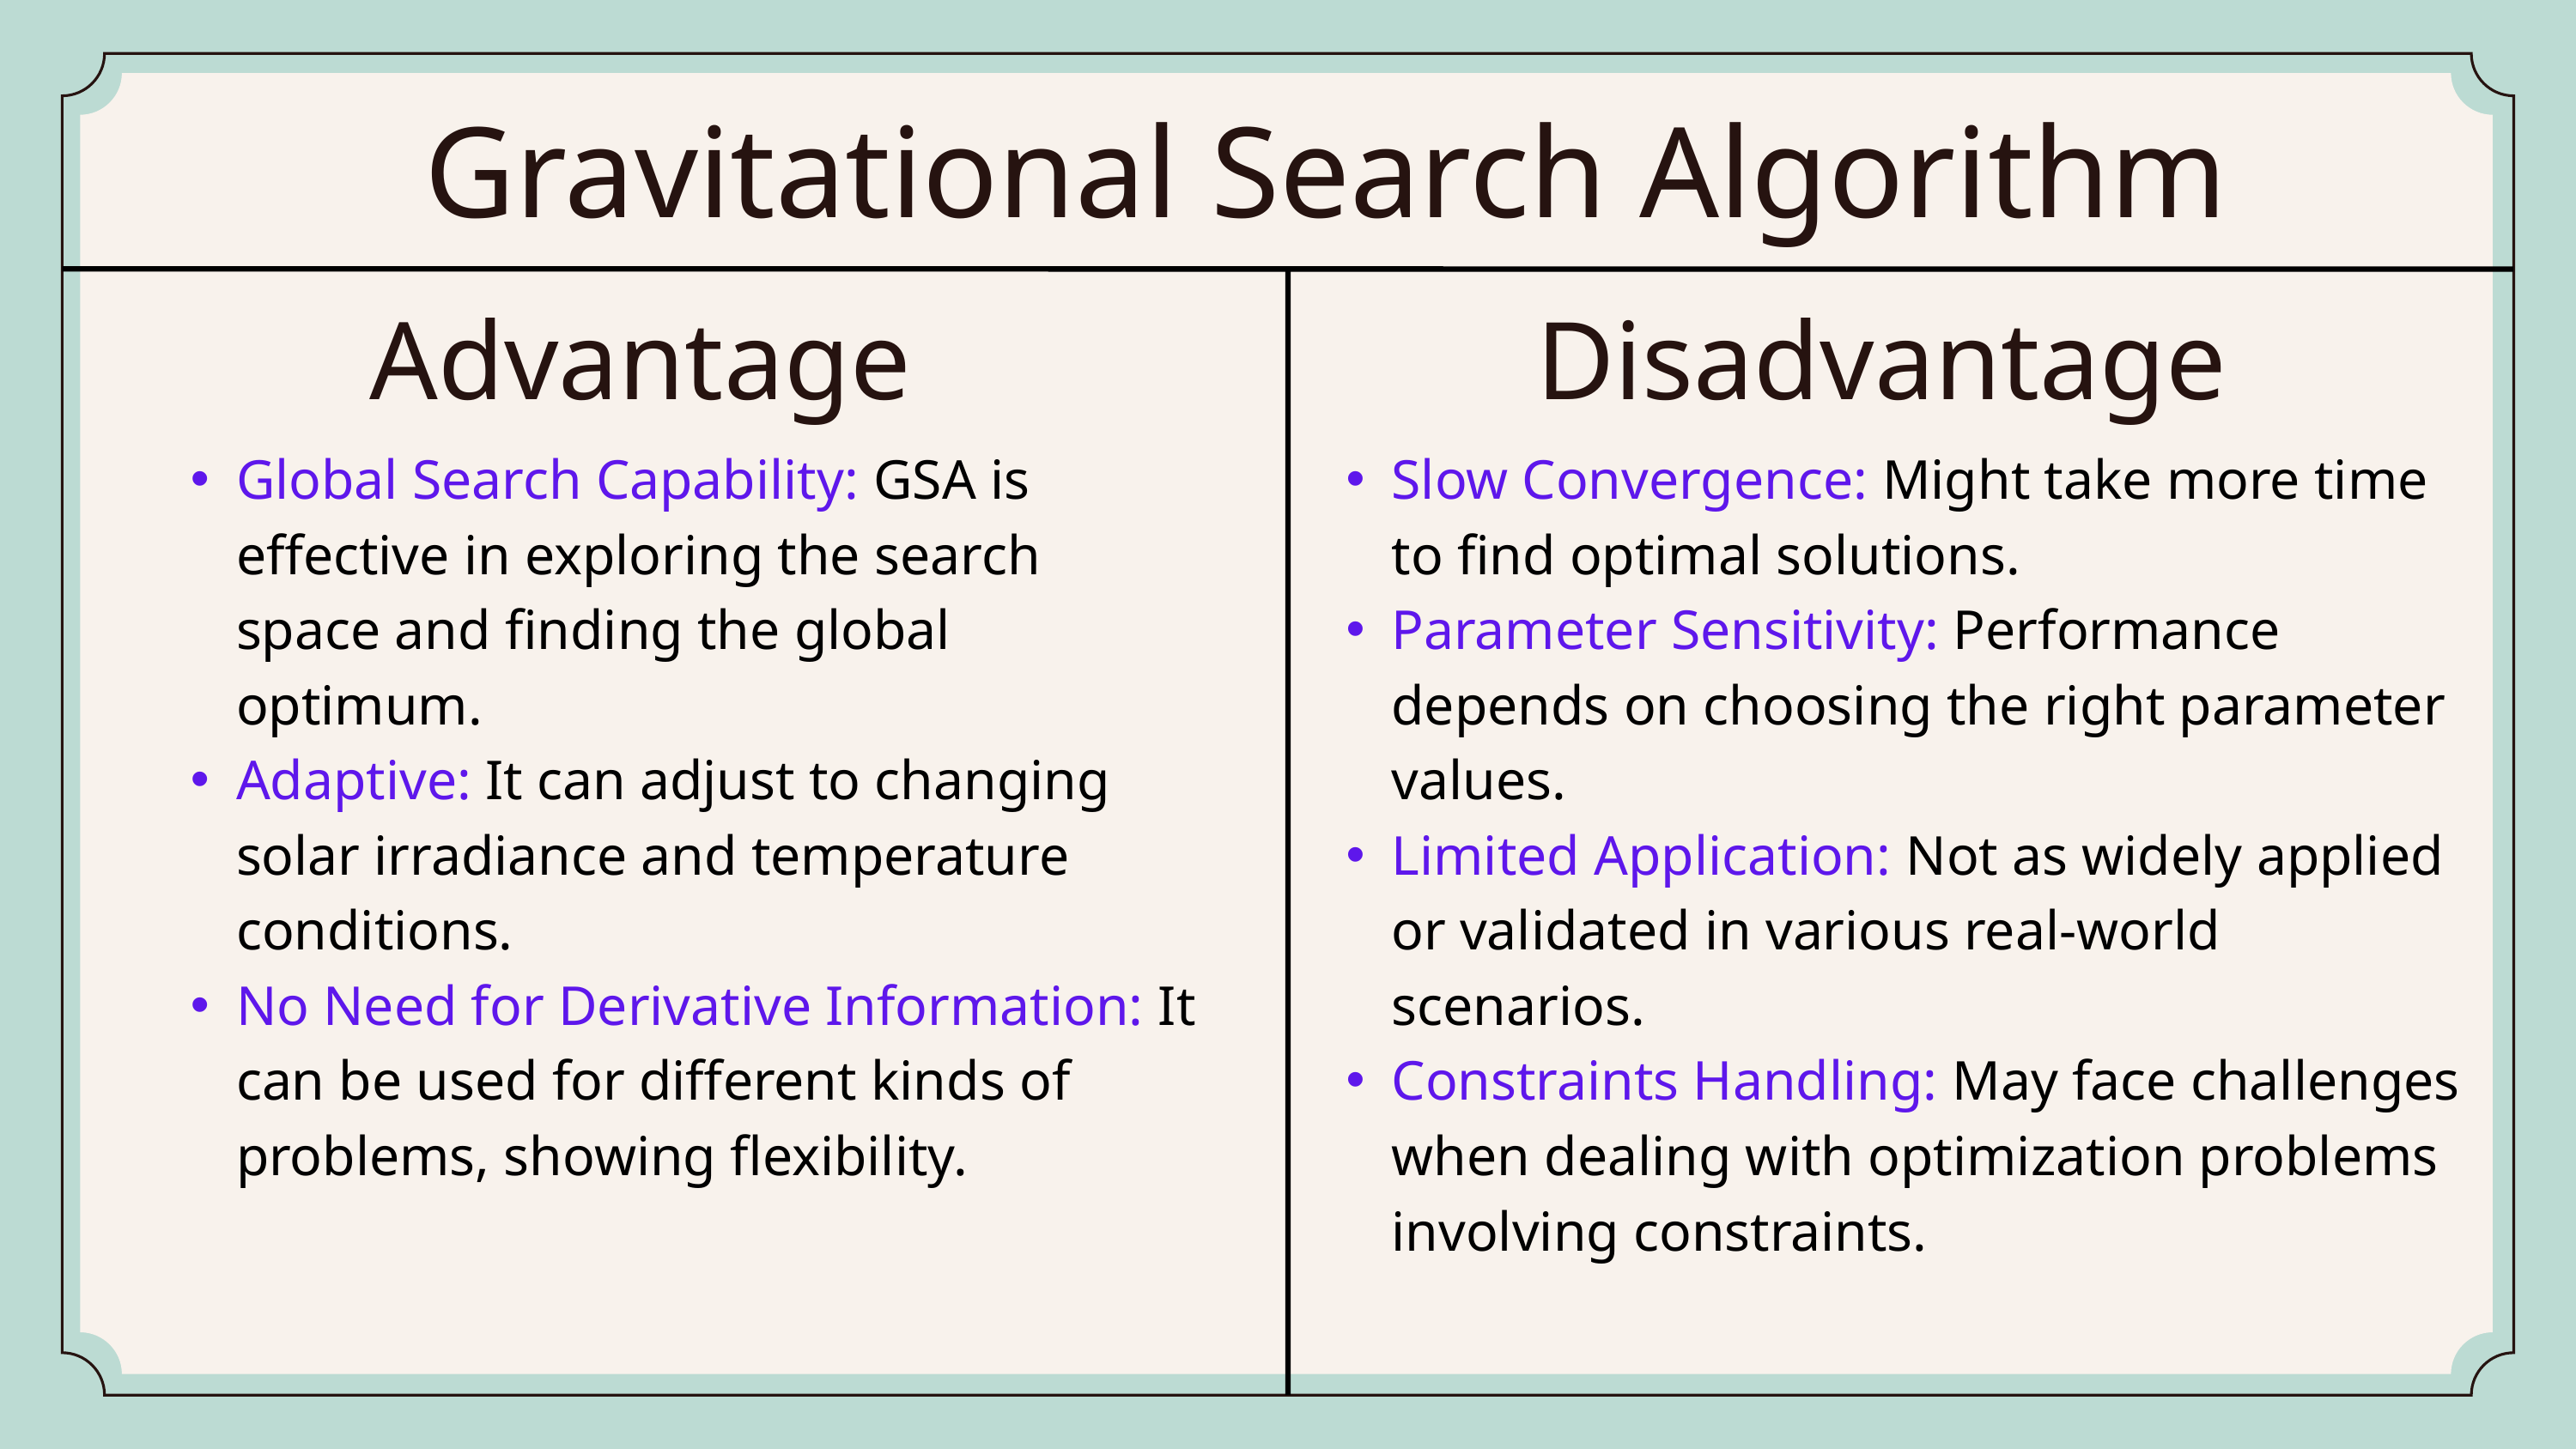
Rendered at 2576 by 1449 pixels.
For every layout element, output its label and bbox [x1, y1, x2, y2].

text_box [62, 53, 2514, 1396]
